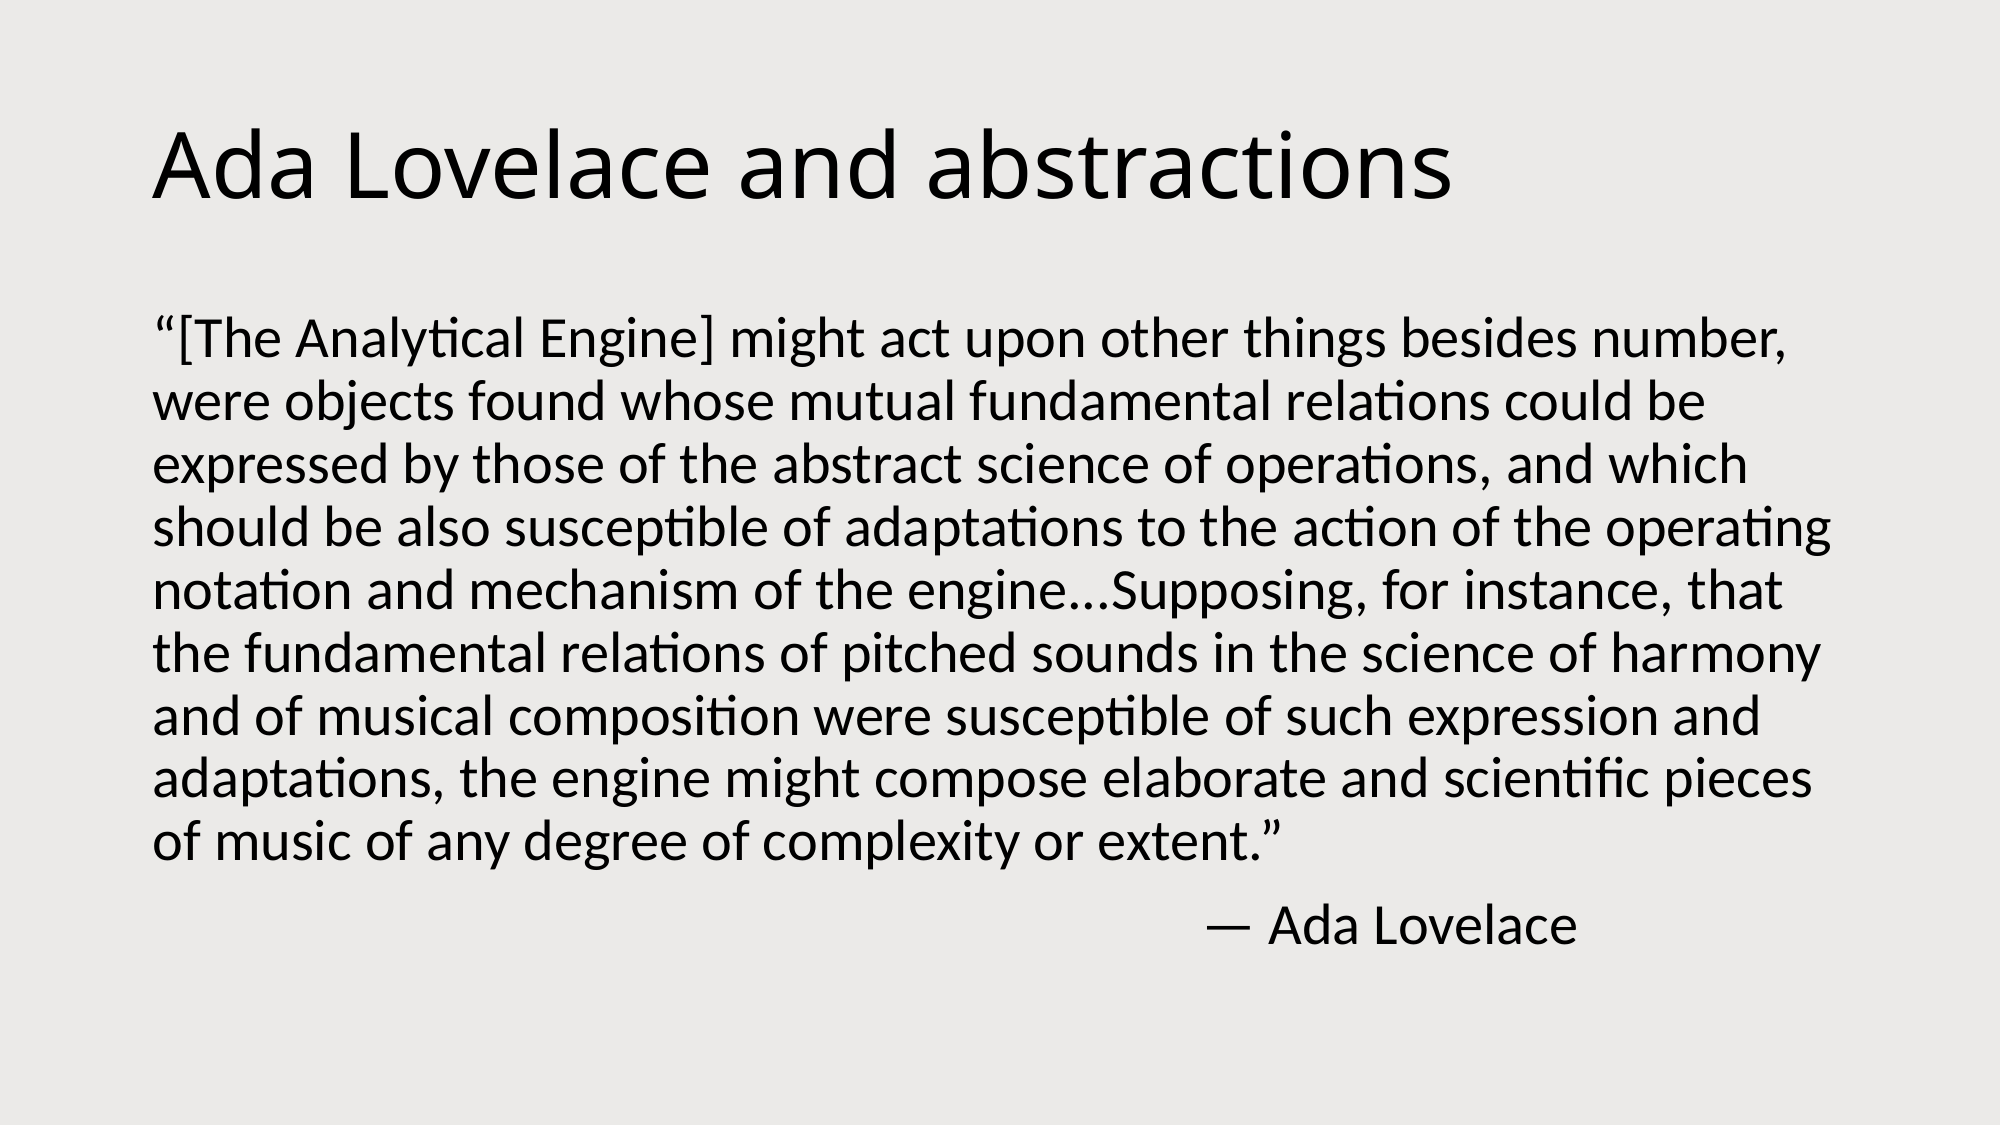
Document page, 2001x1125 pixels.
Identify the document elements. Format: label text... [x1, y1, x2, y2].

title Ada Lovelace and abstractions [137, 59, 1863, 278]
list “[The Analytical Engine] might act upon other things besides number, were objects found whose mutual fundamental relations could be expressed by those of the abstract science of operations, and which should be also susceptible of adaptations to the action of the operating notation and mechanism of the engine...Supposing, for instance, that the fundamental relations of pitched sounds in the science of harmony and of musical composition were susceptible of such expression and adaptations, the engine might compose elaborate and scientific pieces of music of any degree of complexity or extent.” — Ada Lovelace [137, 299, 1863, 1014]
